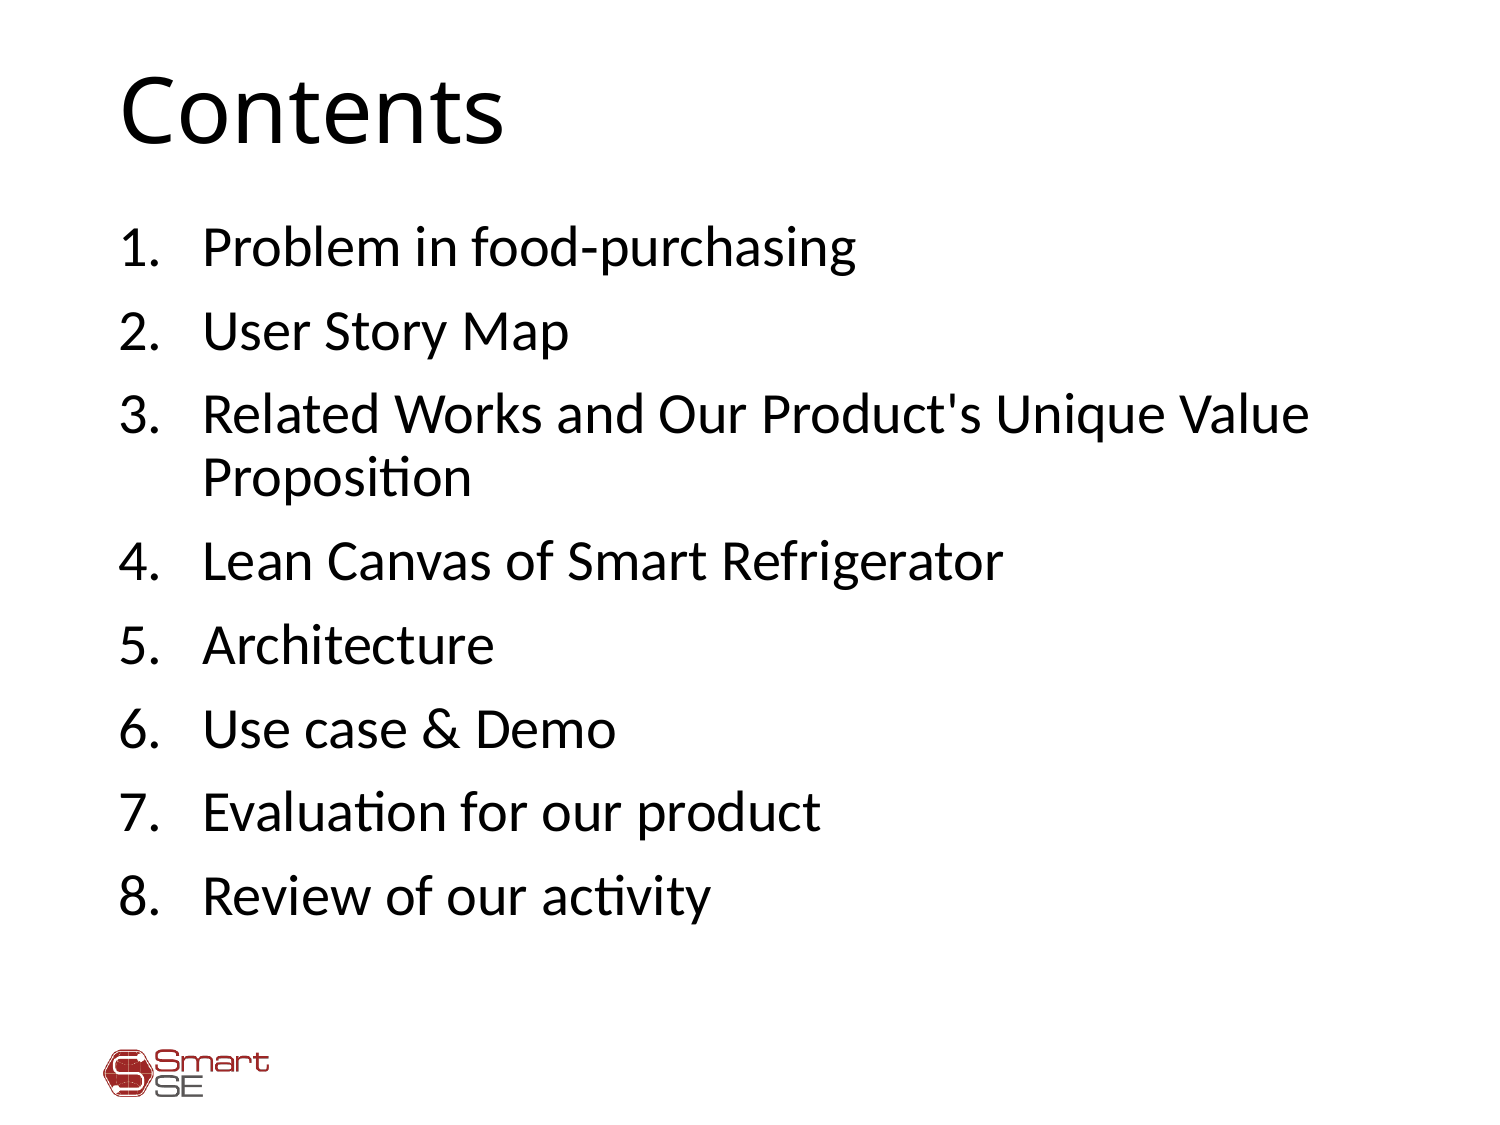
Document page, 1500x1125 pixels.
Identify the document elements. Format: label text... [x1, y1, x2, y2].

picture [103, 1049, 269, 1097]
title Contents [103, 59, 1397, 208]
list Problem in food‐purchasing User Story Map Related Works and Our Product's Unique Value Proposition Lean Canvas of Smart Refrigerator Architecture Use case & Demo Evaluation for our product Review of our activity [103, 208, 1397, 1014]
